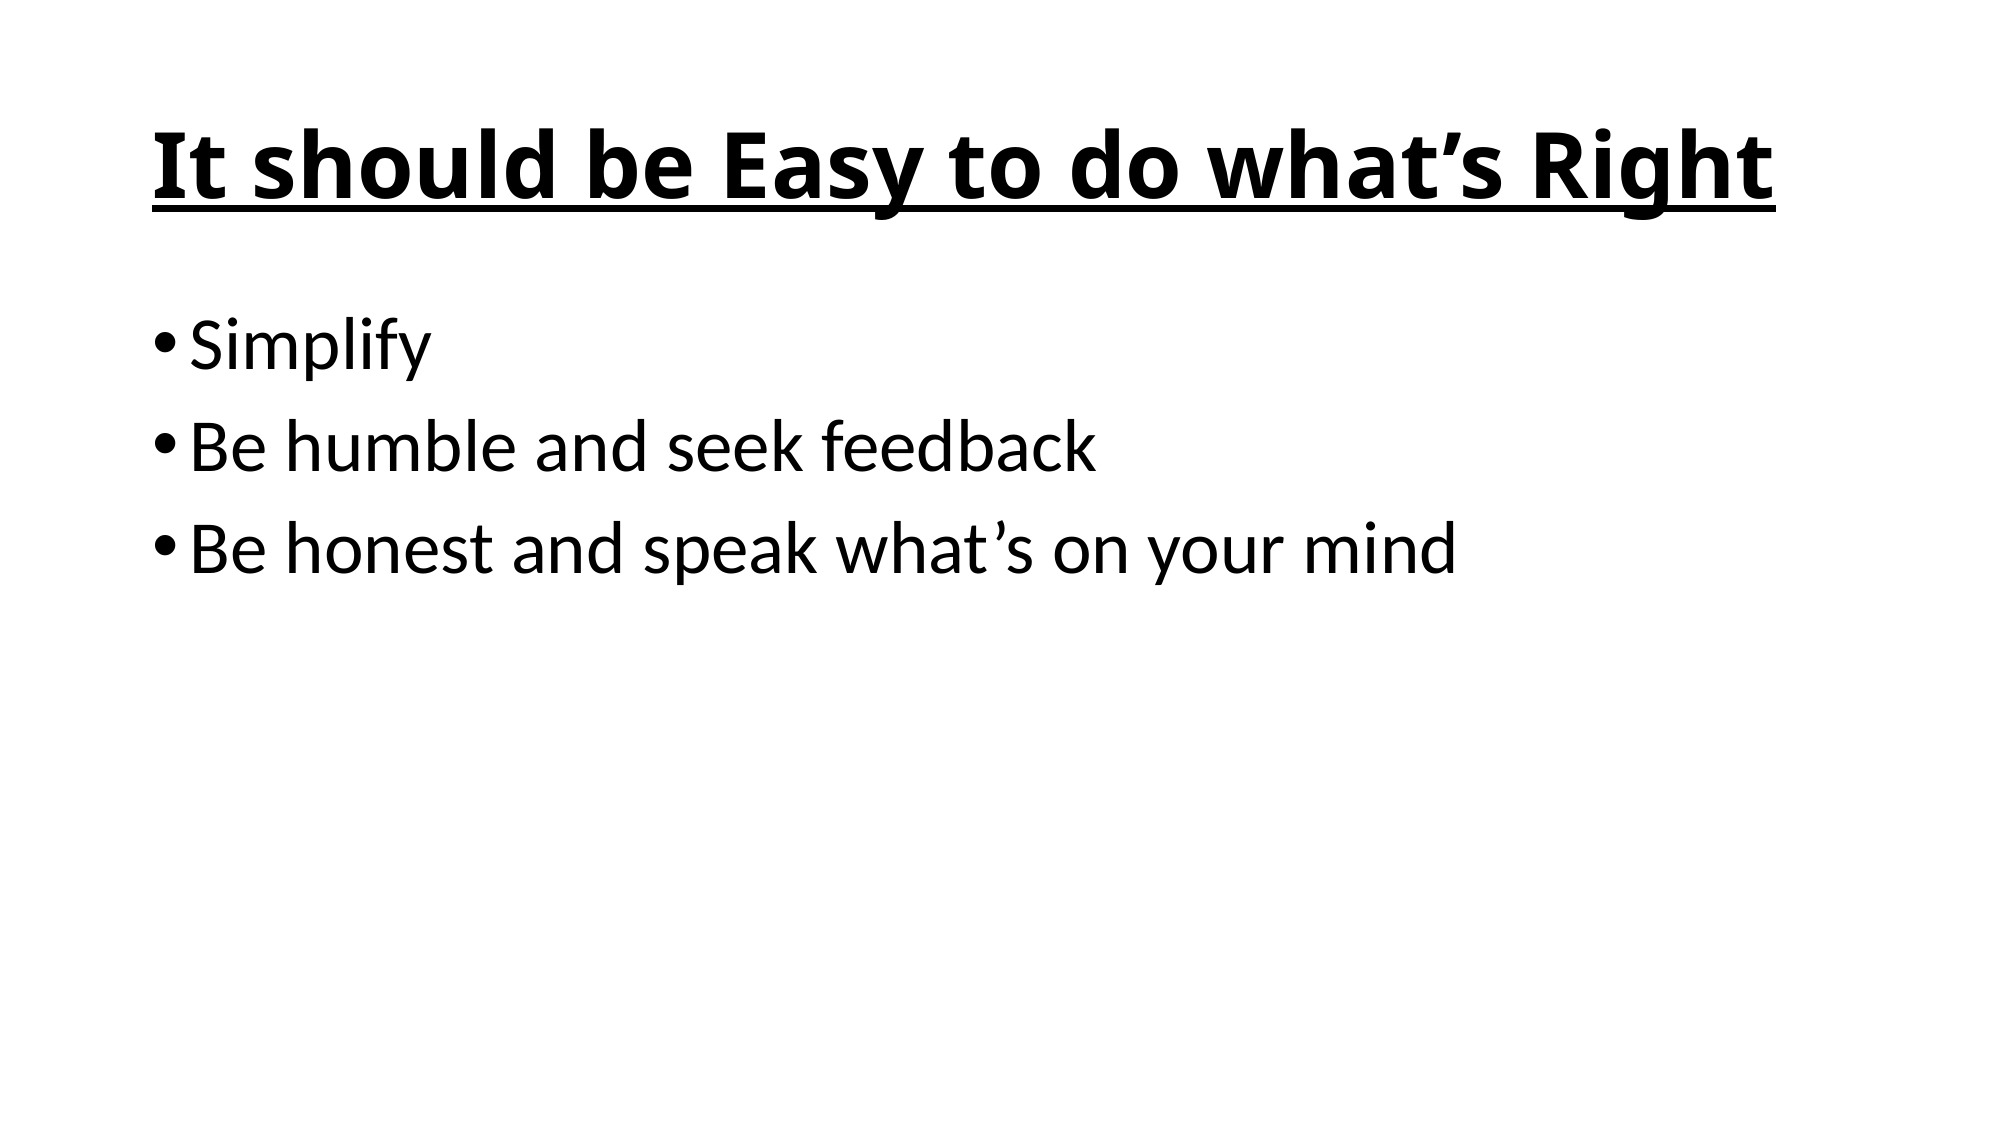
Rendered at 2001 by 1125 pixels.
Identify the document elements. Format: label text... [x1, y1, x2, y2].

list Simplify Be humble and seek feedback Be honest and speak what’s on your mind [137, 297, 1863, 1012]
title It should be Easy to do what’s Right [137, 59, 1863, 278]
